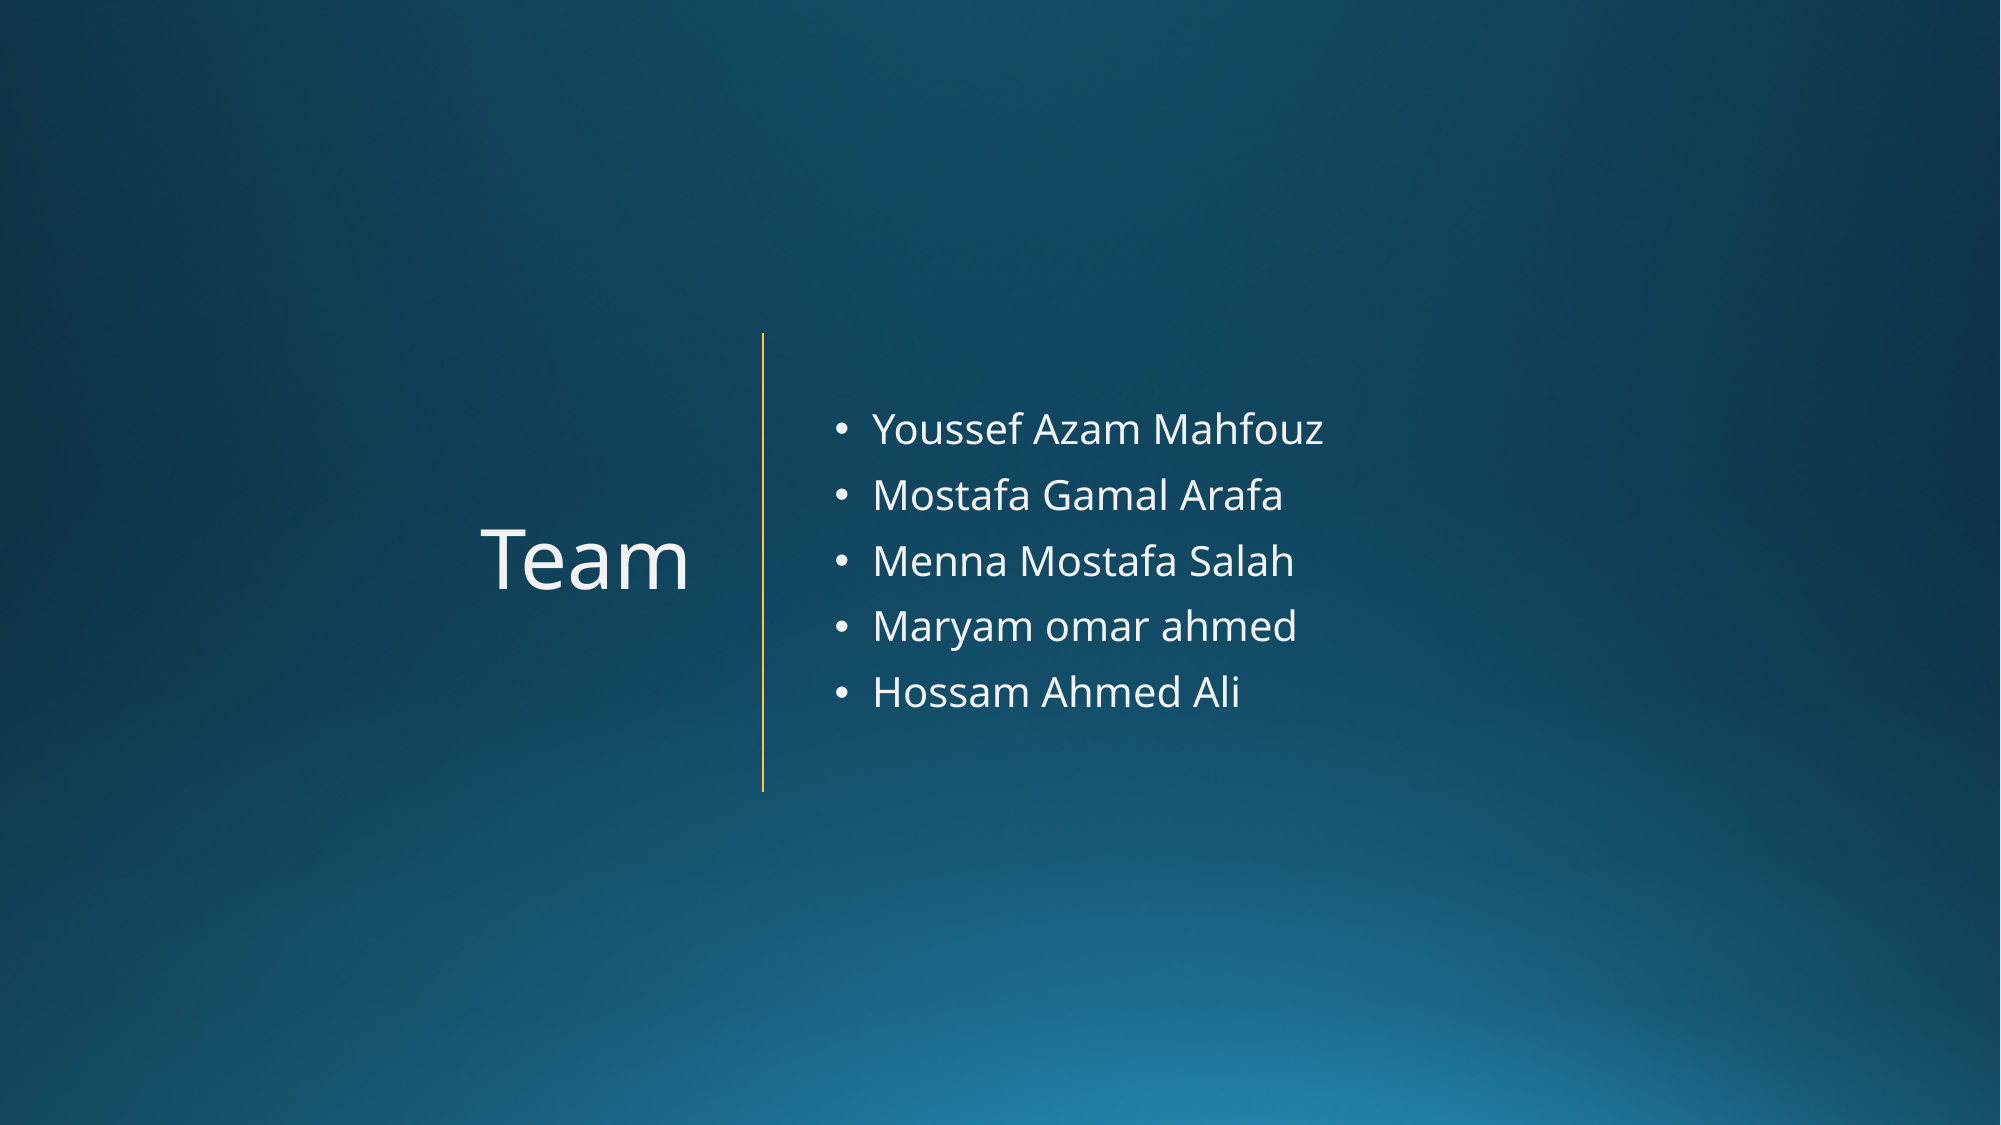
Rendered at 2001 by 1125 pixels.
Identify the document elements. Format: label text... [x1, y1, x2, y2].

text_box [0, 0, 2000, 1125]
title Team [137, 183, 708, 942]
list Youssef Azam Mahfouz Mostafa Gamal Arafa Menna Mostafa Salah Maryam omar ahmed Hossam Ahmed Ali [819, 183, 1757, 942]
